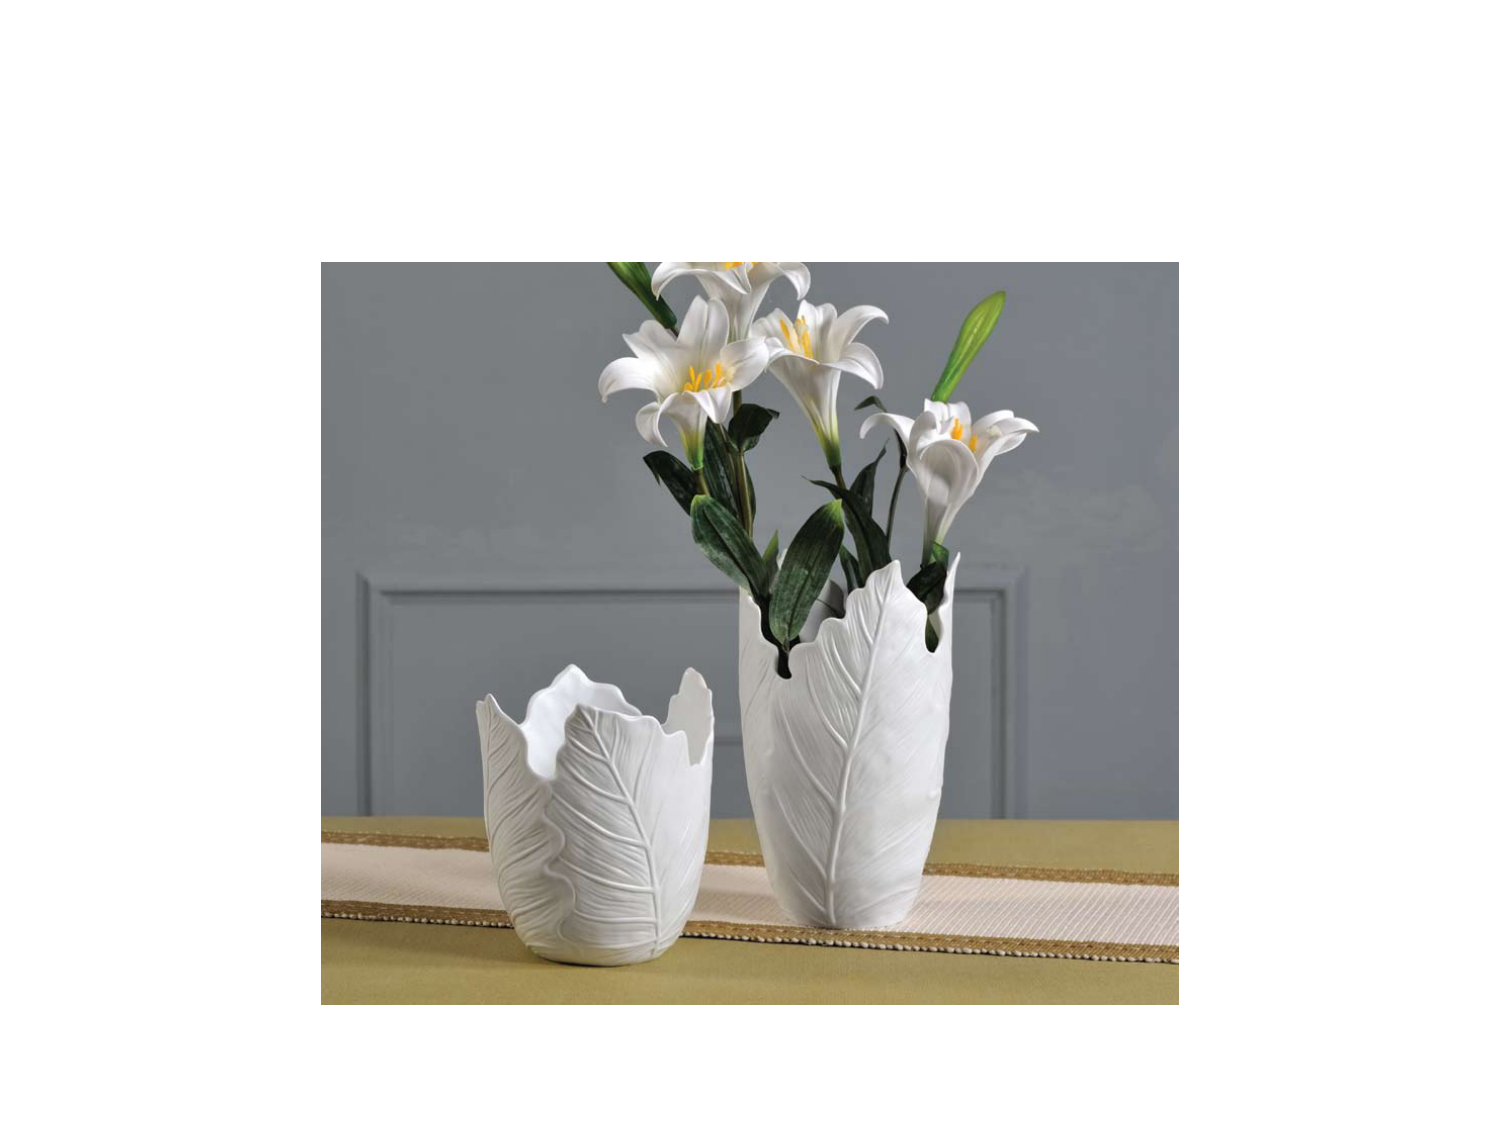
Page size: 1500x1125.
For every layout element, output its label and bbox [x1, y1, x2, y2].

list [321, 262, 1179, 1006]
